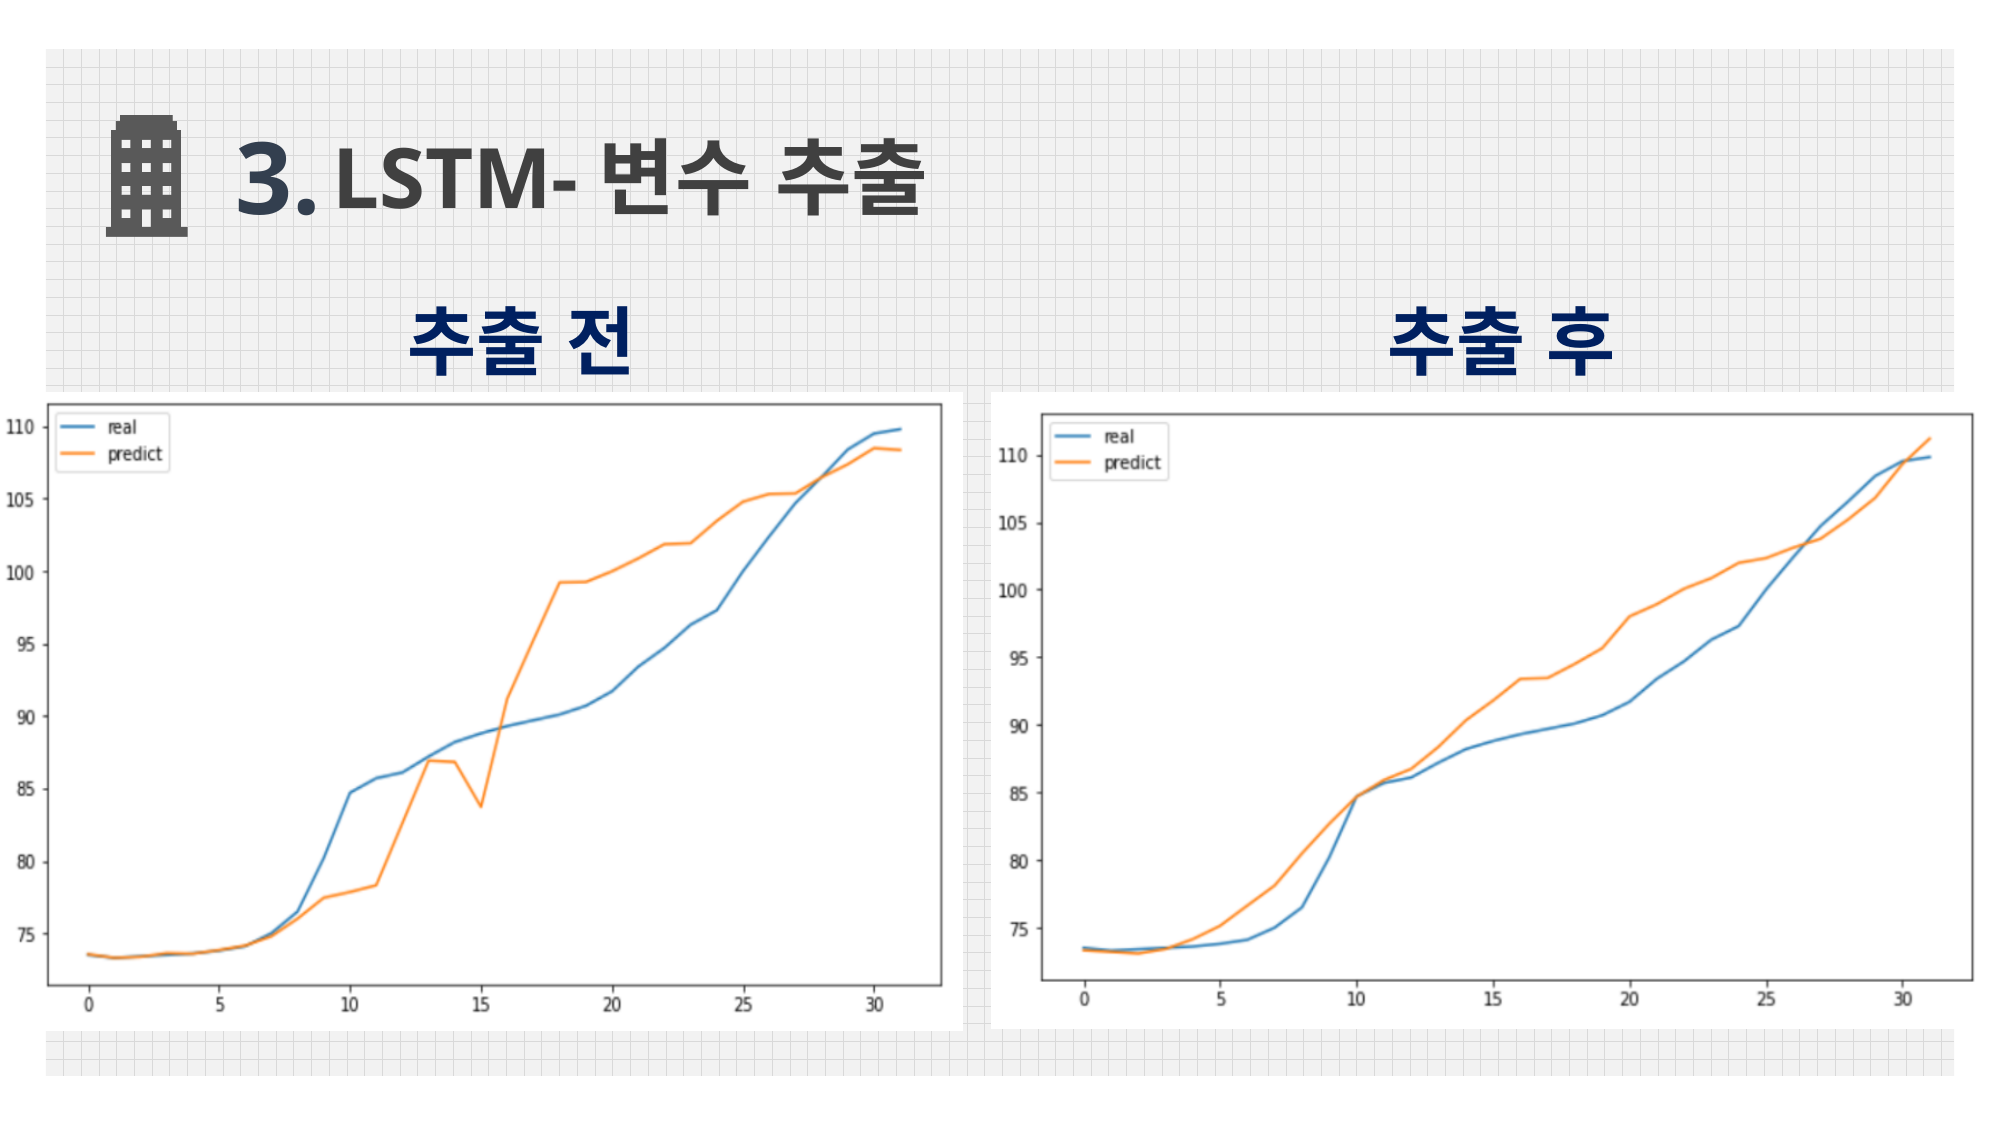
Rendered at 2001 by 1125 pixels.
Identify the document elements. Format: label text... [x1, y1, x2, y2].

picture [991, 392, 2000, 1029]
picture [0, 392, 963, 1031]
text_box 추출 전 [392, 286, 777, 392]
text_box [76, 106, 1089, 245]
text_box [45, 48, 1955, 1077]
text_box 추출 후 [1373, 286, 1758, 392]
